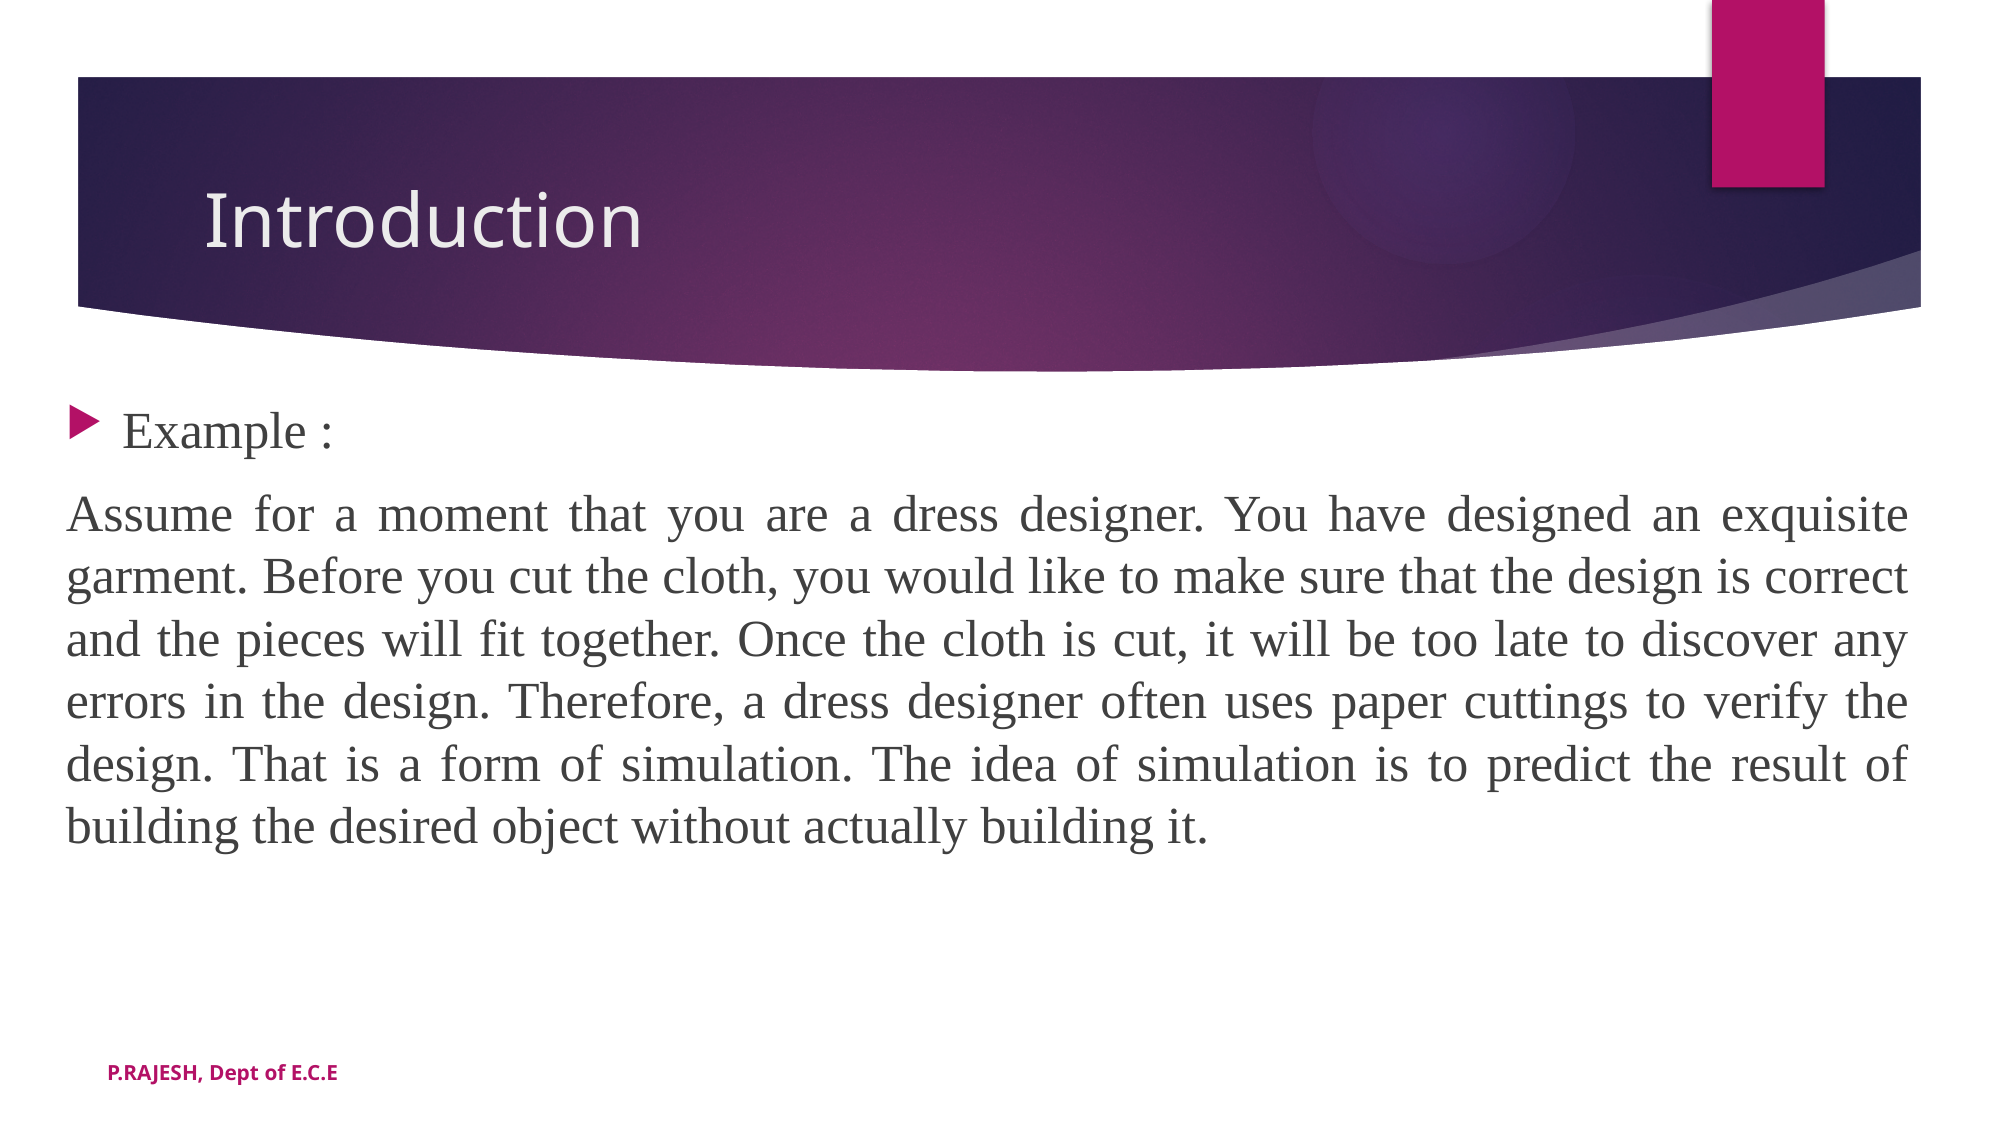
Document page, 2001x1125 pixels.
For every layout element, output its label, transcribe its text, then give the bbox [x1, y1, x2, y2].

title Introduction [189, 159, 1627, 276]
list Example : Assume for a moment that you are a dress designer. You have designed an exquisite garment. Before you cut the cloth, you would like to make sure that the design is correct and the pieces will fit together. Once the cloth is cut, it will be too late to discover any errors in the design. Therefore, a dress designer often uses paper cuttings to verify the design. That is a form of simulation. The idea of simulation is to predict the result of building the desired object without actually building it. [50, 388, 1925, 949]
footer P.RAJESH, Dept of E.C.E [92, 1048, 726, 1099]
